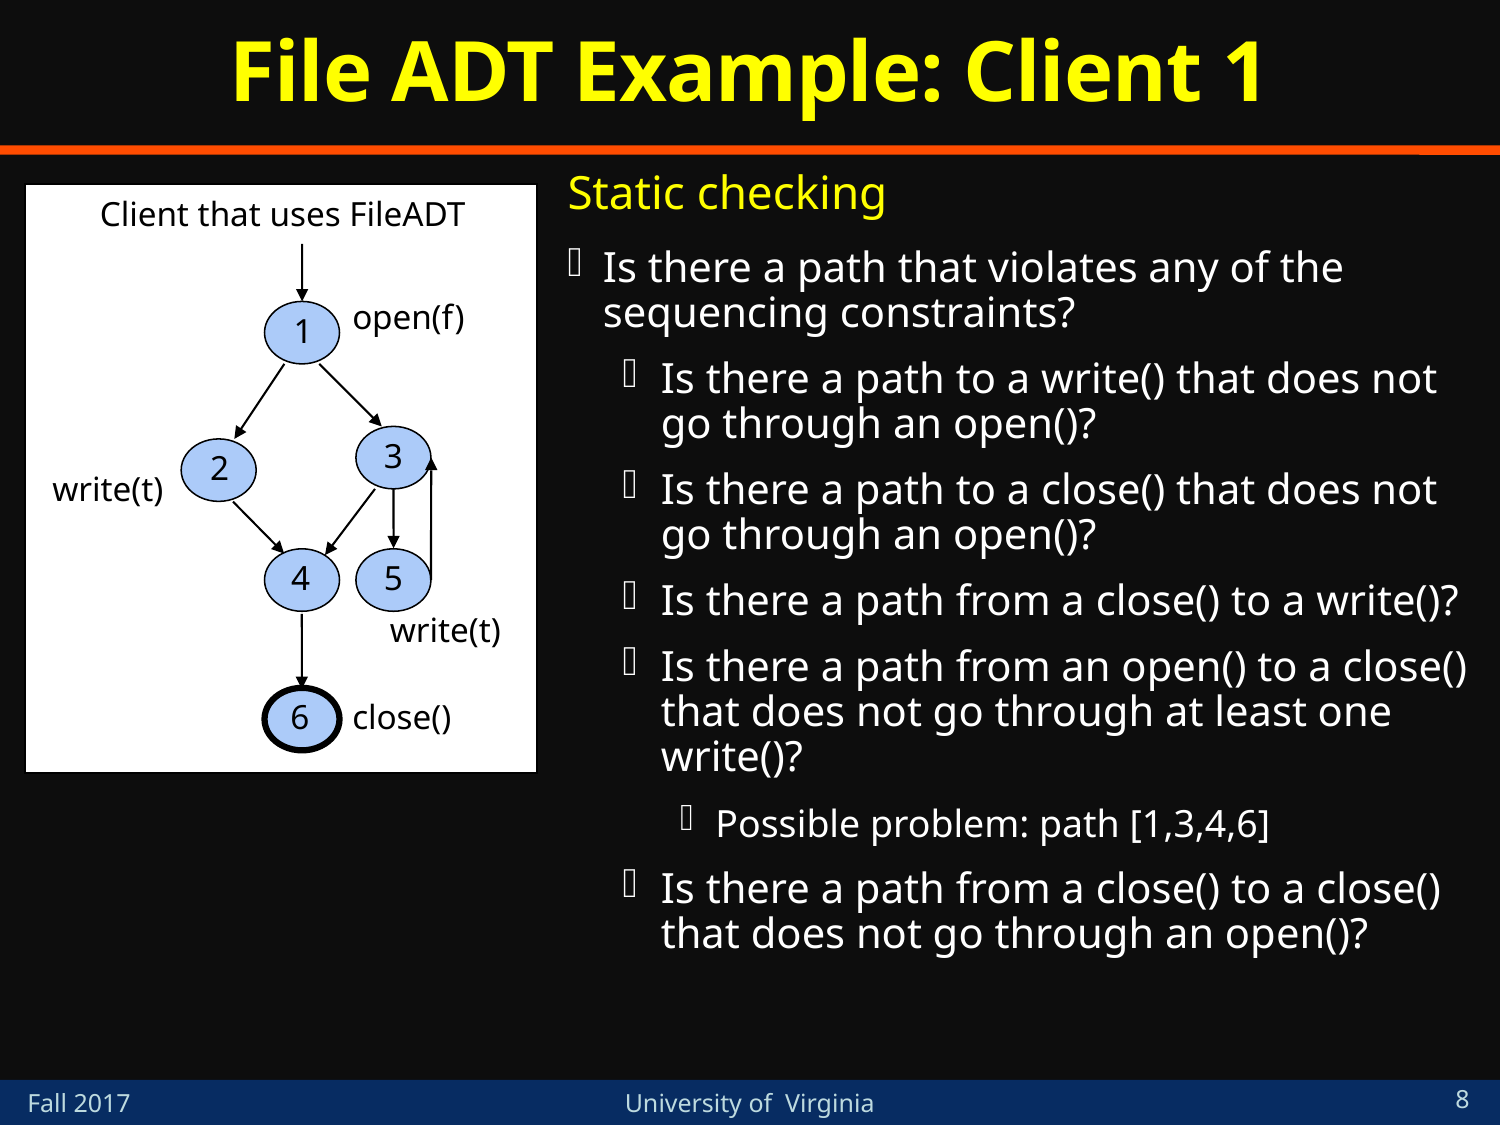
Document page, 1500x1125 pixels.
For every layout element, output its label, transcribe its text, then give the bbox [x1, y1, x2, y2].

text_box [24, 183, 551, 774]
title File ADT Example: Client 1 [0, 0, 1500, 150]
list Static checking Is there a path that violates any of the sequencing constraints? Is there a path to a write() that does not go through an open()? Is there a path to a close() that does not go through an open()? Is there a path from a close() to a write()? Is there a path from an open() to a close() that does not go through at least one write()? Possible problem: path [1,3,4,6] Is there a path from a close() to a close() that does not go through an open()? [549, 162, 1500, 1050]
